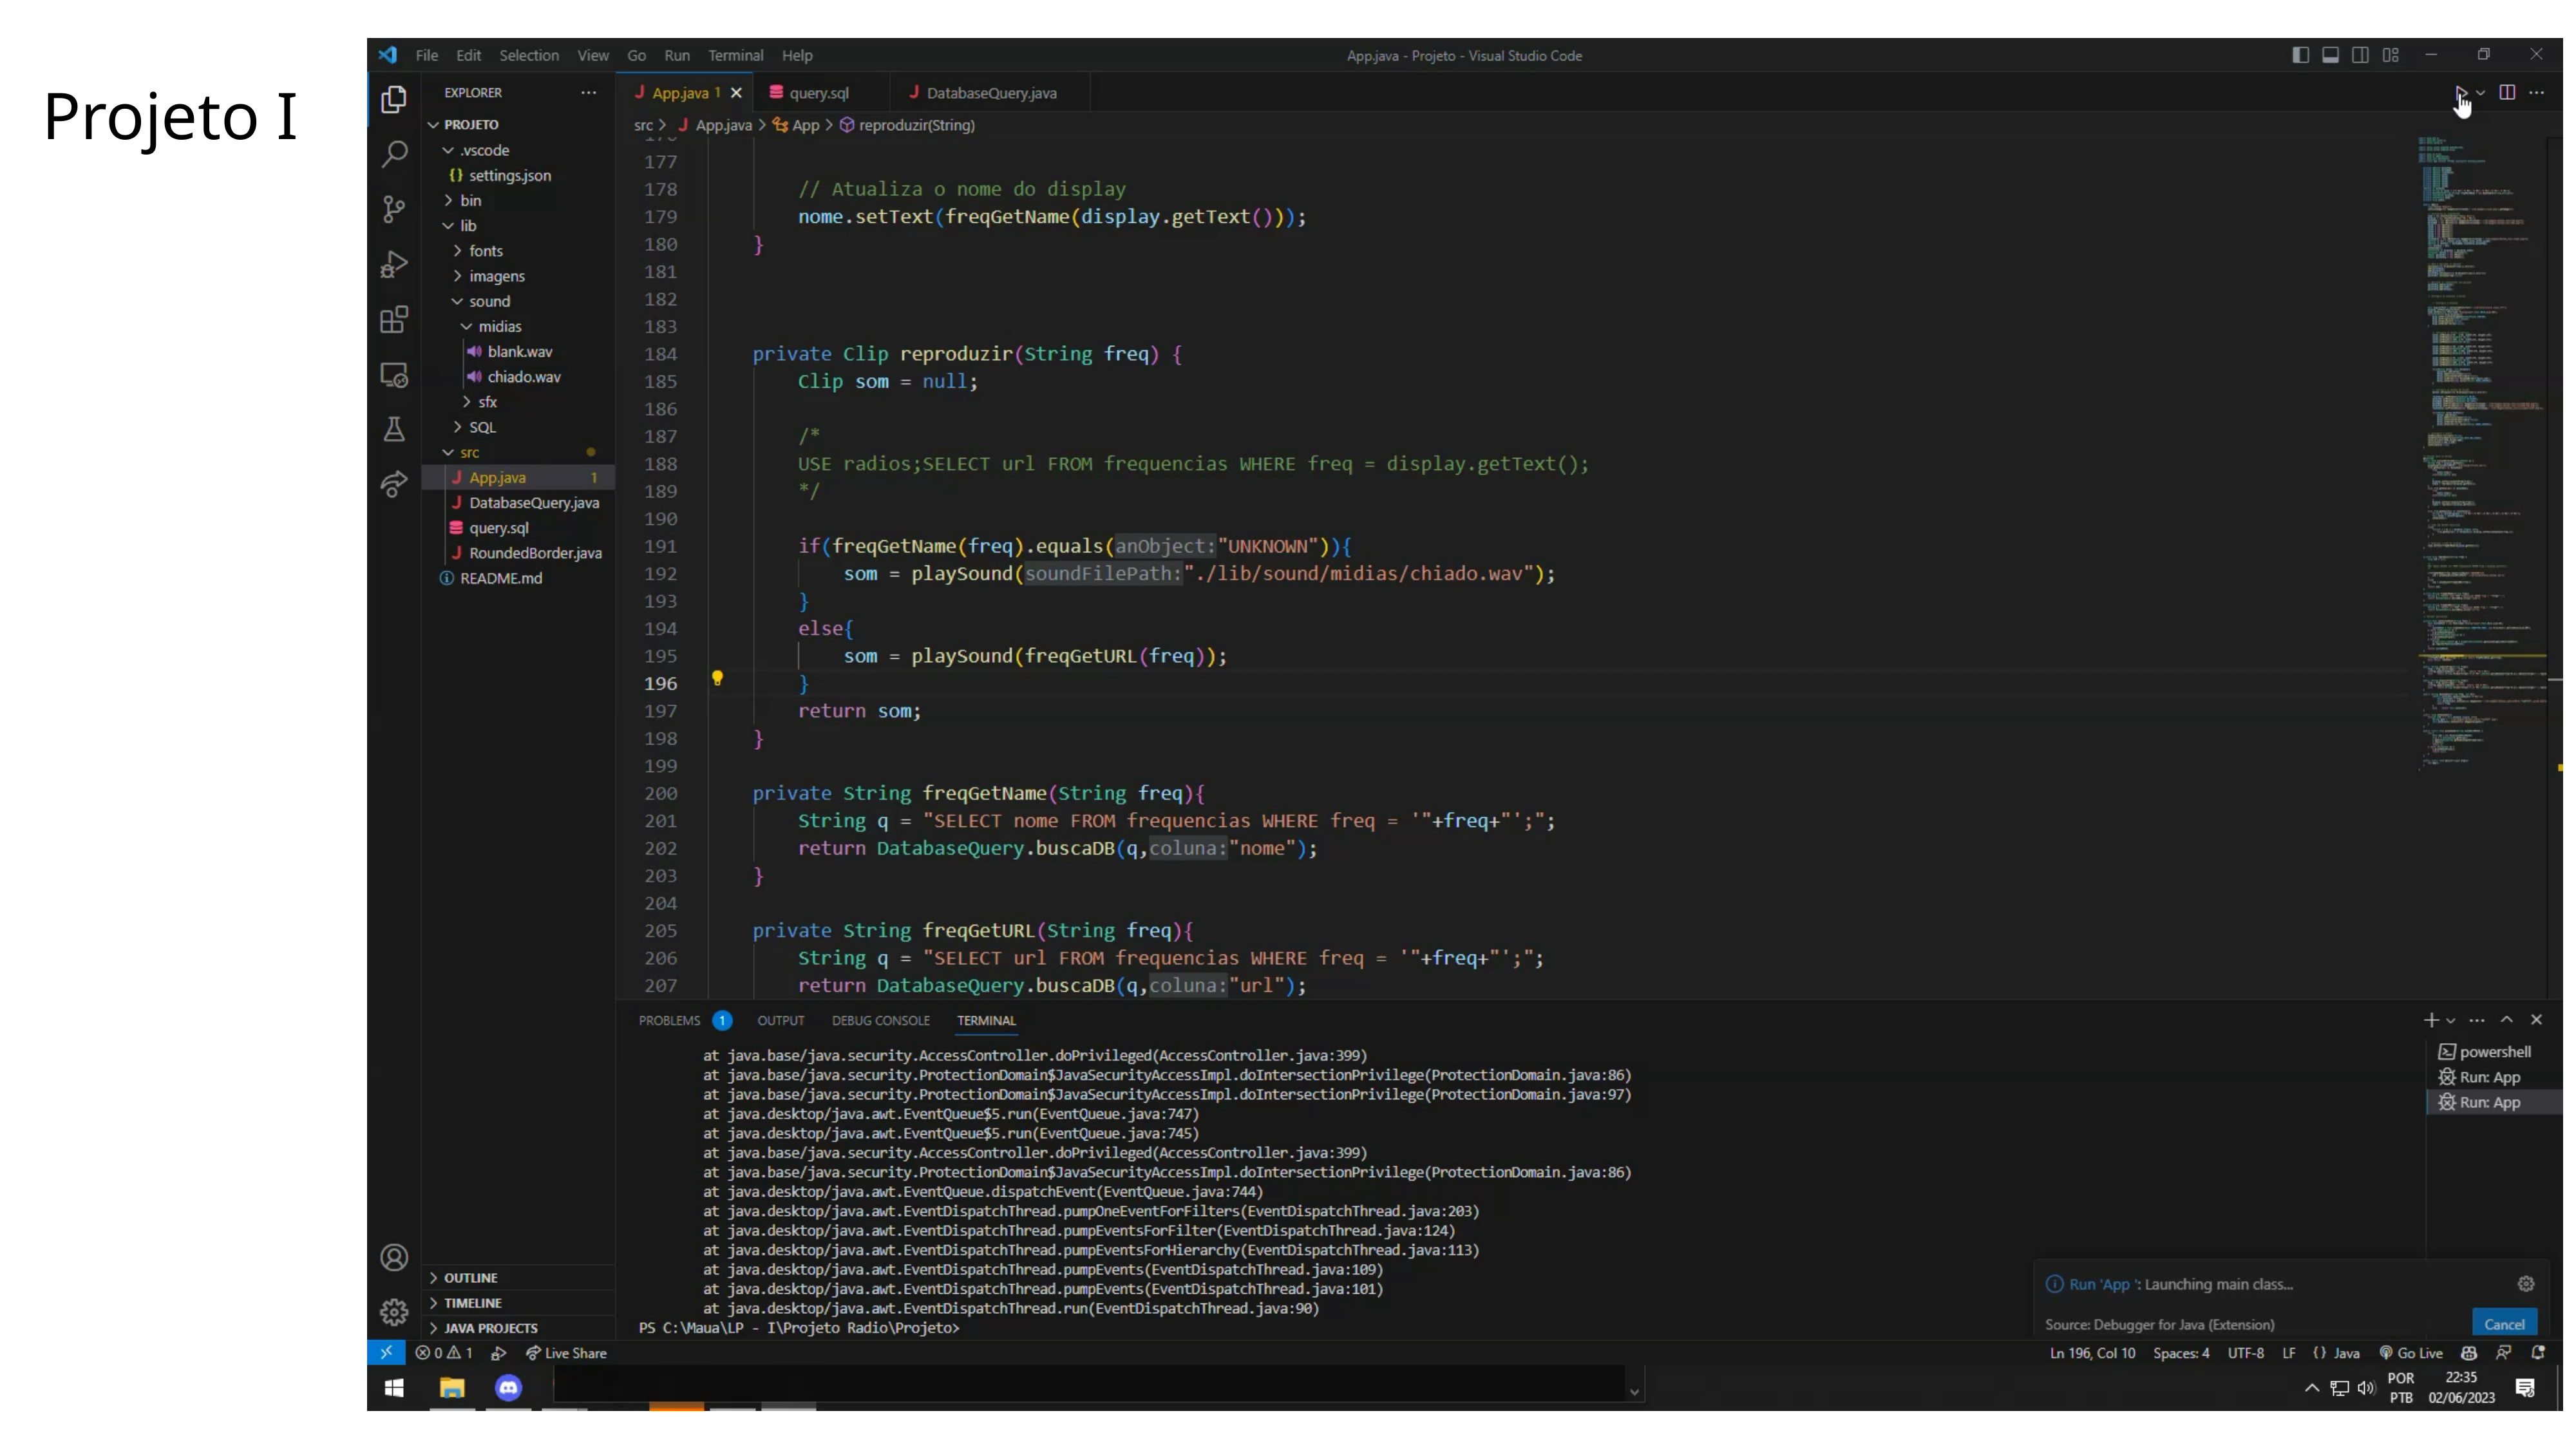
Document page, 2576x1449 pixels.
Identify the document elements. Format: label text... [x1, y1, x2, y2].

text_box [366, 37, 2564, 1412]
text_box Projeto I [36, 69, 305, 158]
